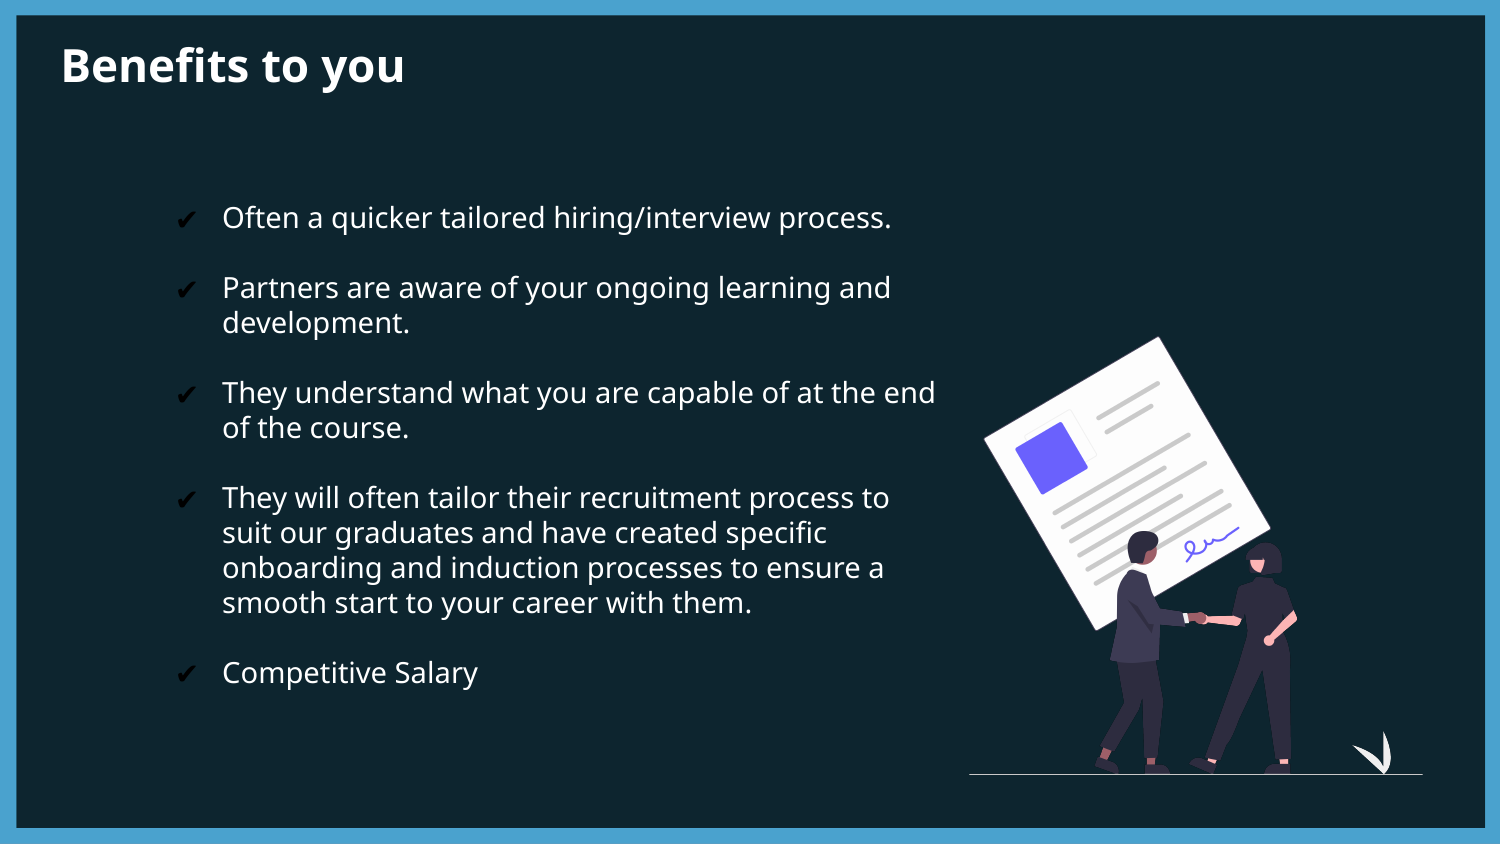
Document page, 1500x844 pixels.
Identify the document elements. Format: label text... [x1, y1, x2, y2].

text_box Often a quicker tailored hiring/interview process. Partners are aware of your ongoing learning and development. They understand what you are capable of at the end of the course. They will often tailor their recruitment process to suit our graduates and have created specific onboarding and induction processes to ensure a smooth start to your career with them. Competitive Salary [160, 184, 953, 819]
picture [0, 0, 1500, 844]
text_box Benefits to you [45, 22, 772, 142]
